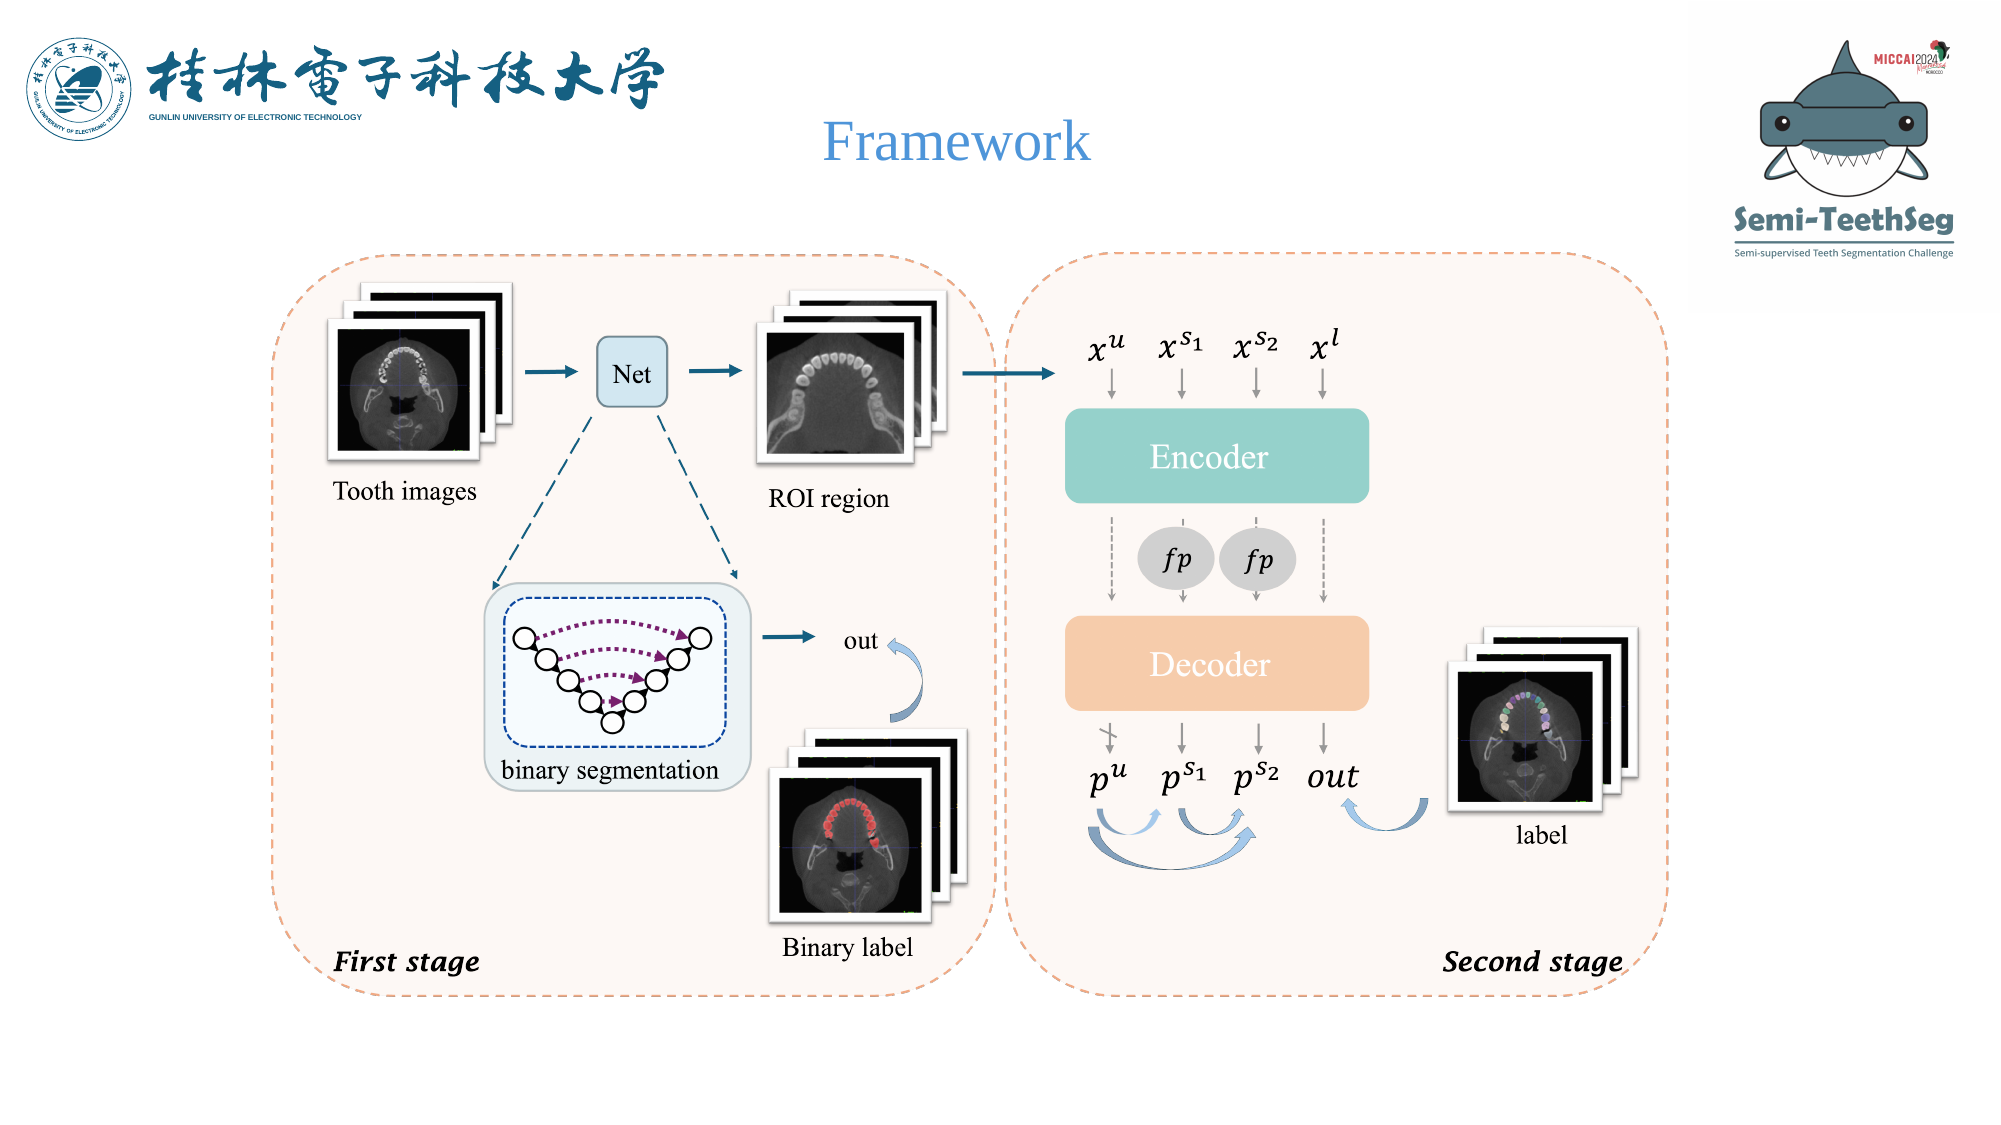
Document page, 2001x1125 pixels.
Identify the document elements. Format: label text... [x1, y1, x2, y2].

text_box Framework [807, 94, 1232, 180]
picture [270, 251, 1670, 998]
picture [1688, 1, 2000, 313]
